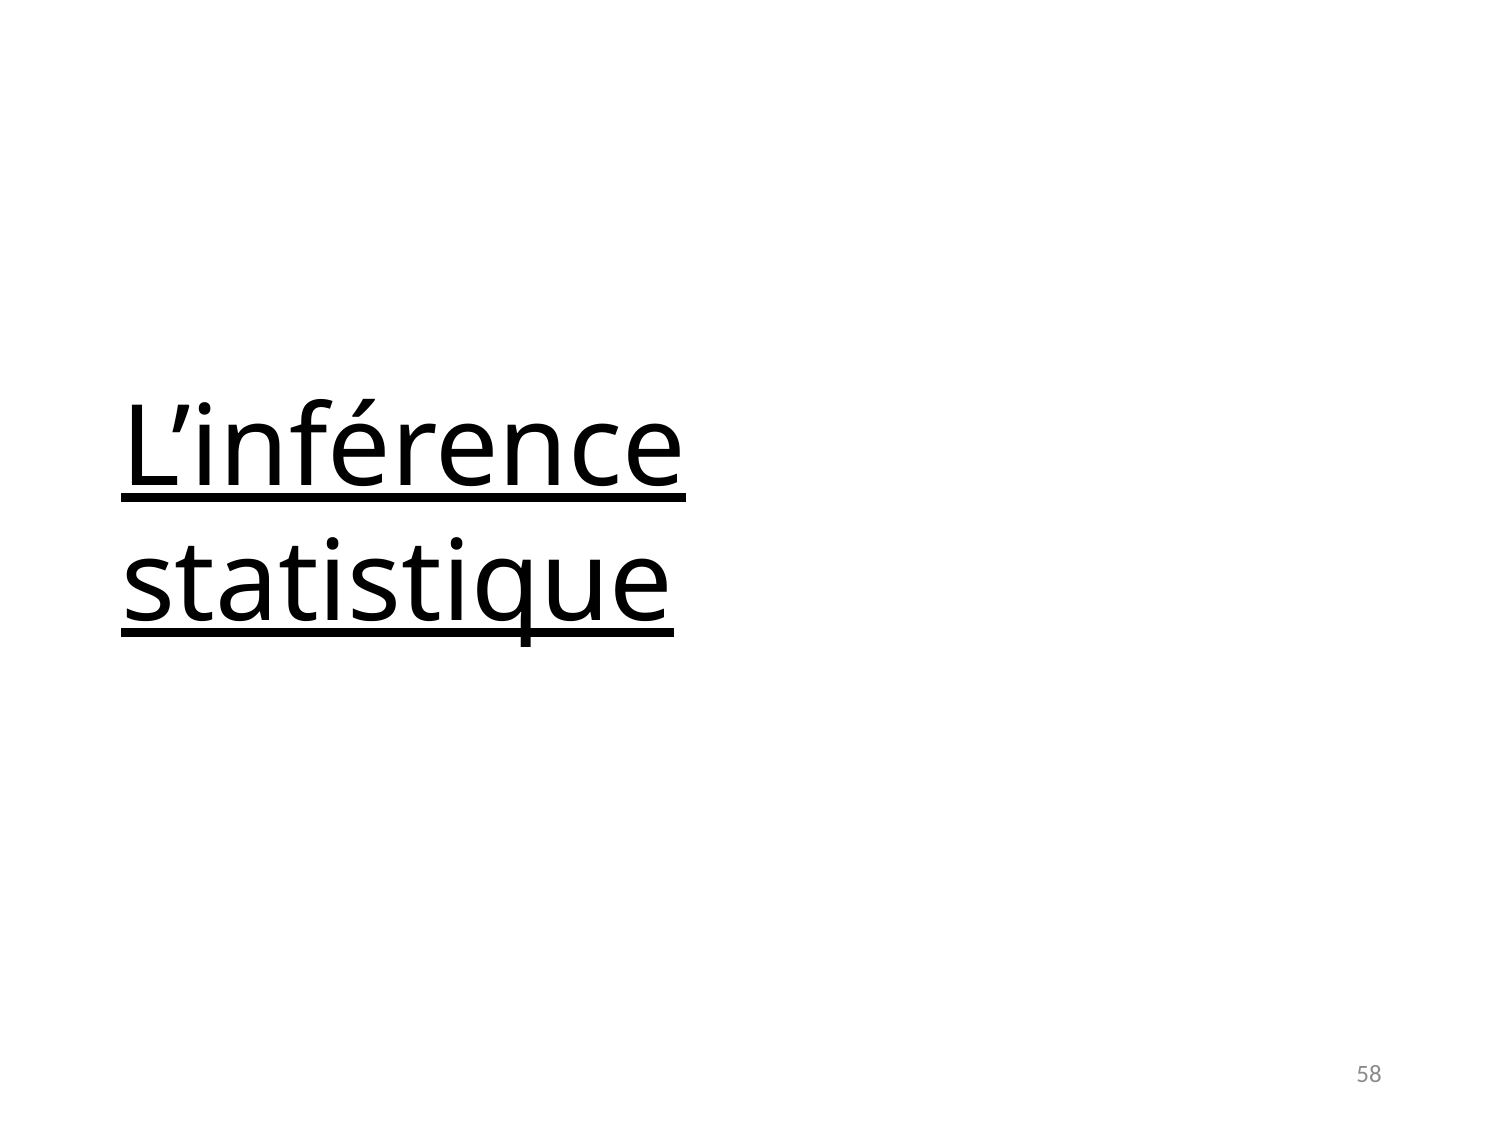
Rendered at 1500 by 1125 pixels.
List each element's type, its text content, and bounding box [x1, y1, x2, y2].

slide_number 58 [1059, 1042, 1397, 1103]
text_box L’inférence statistique [106, 365, 1044, 650]
